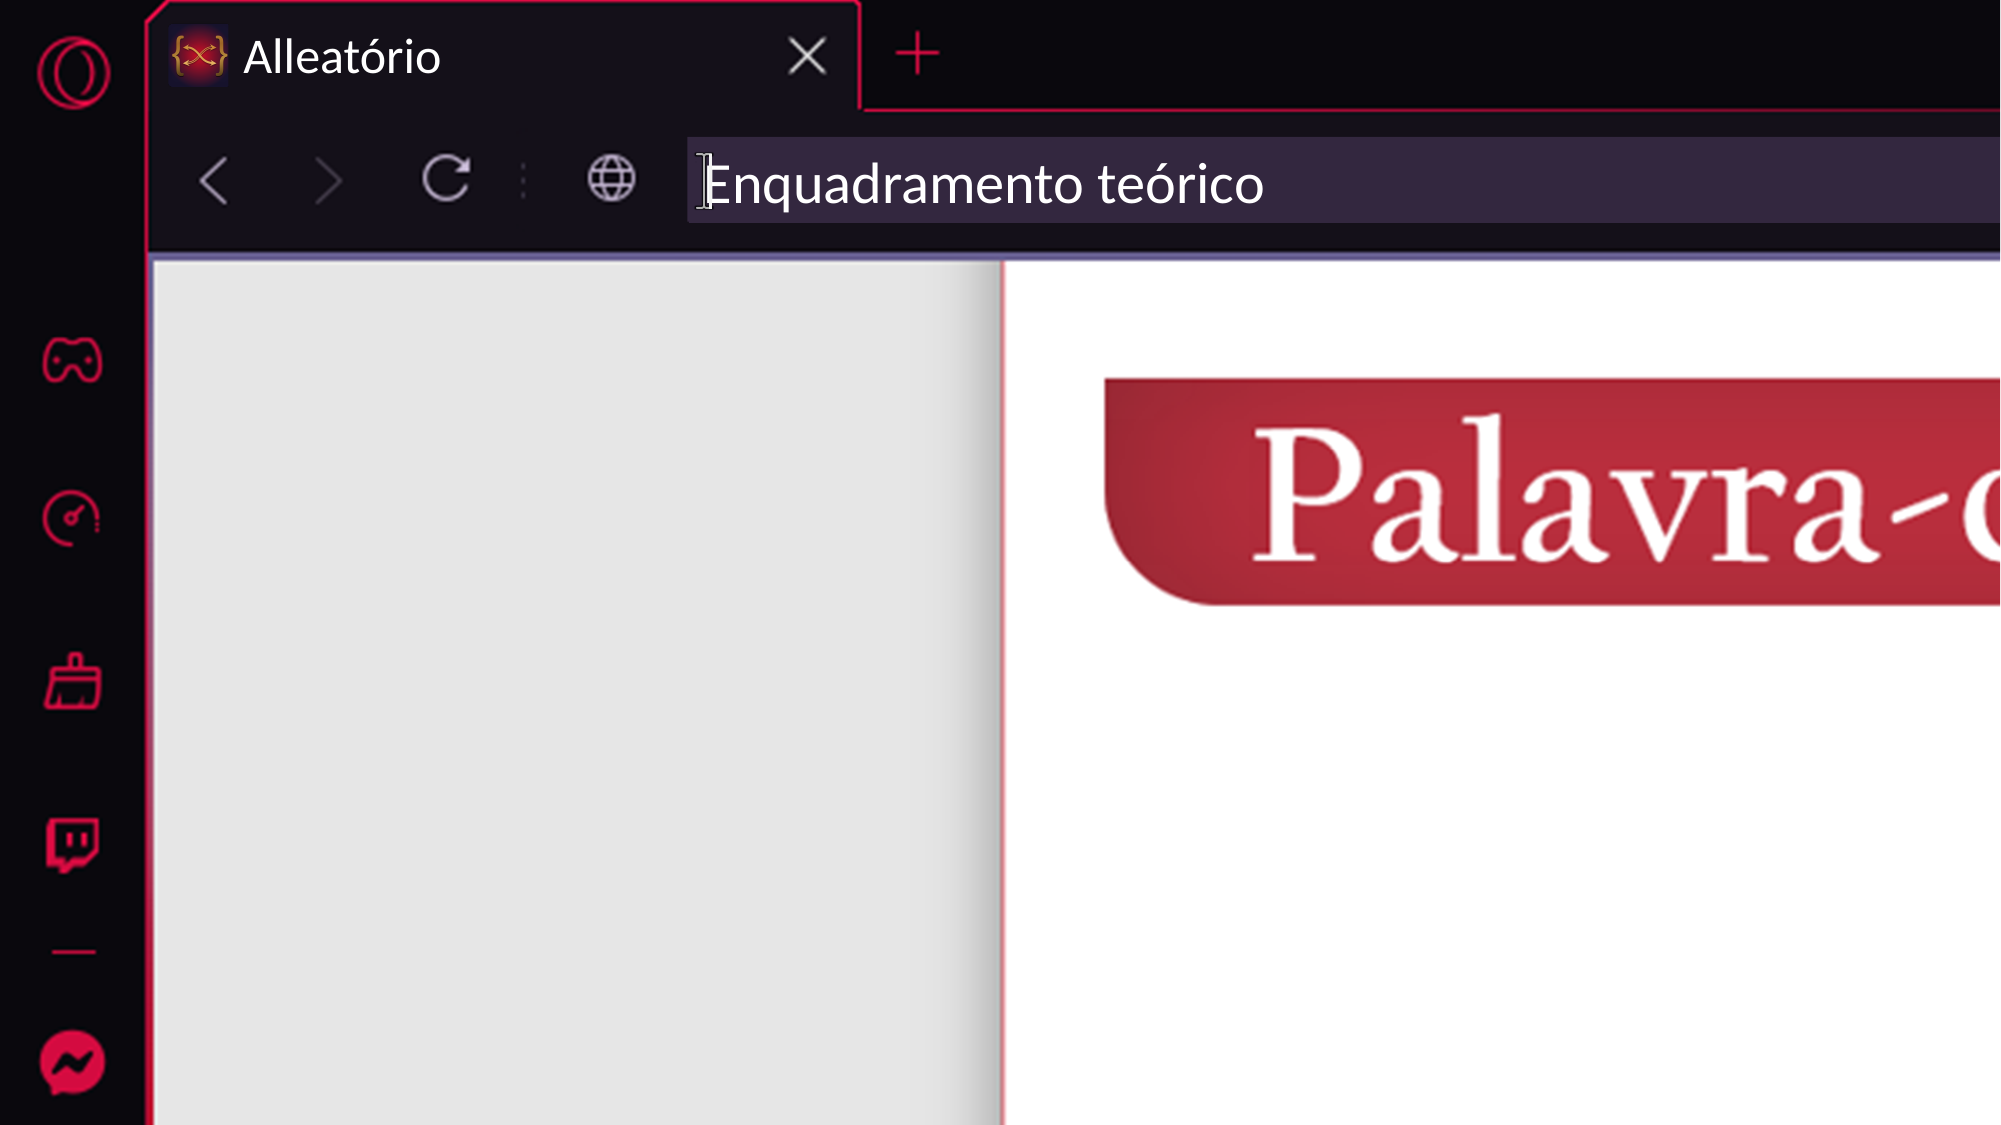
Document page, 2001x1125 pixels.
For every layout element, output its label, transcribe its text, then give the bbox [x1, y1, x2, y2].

text_box Enquadramento teórico [688, 138, 2000, 223]
text_box Alleatório [228, 16, 521, 91]
picture [0, 0, 2001, 1125]
